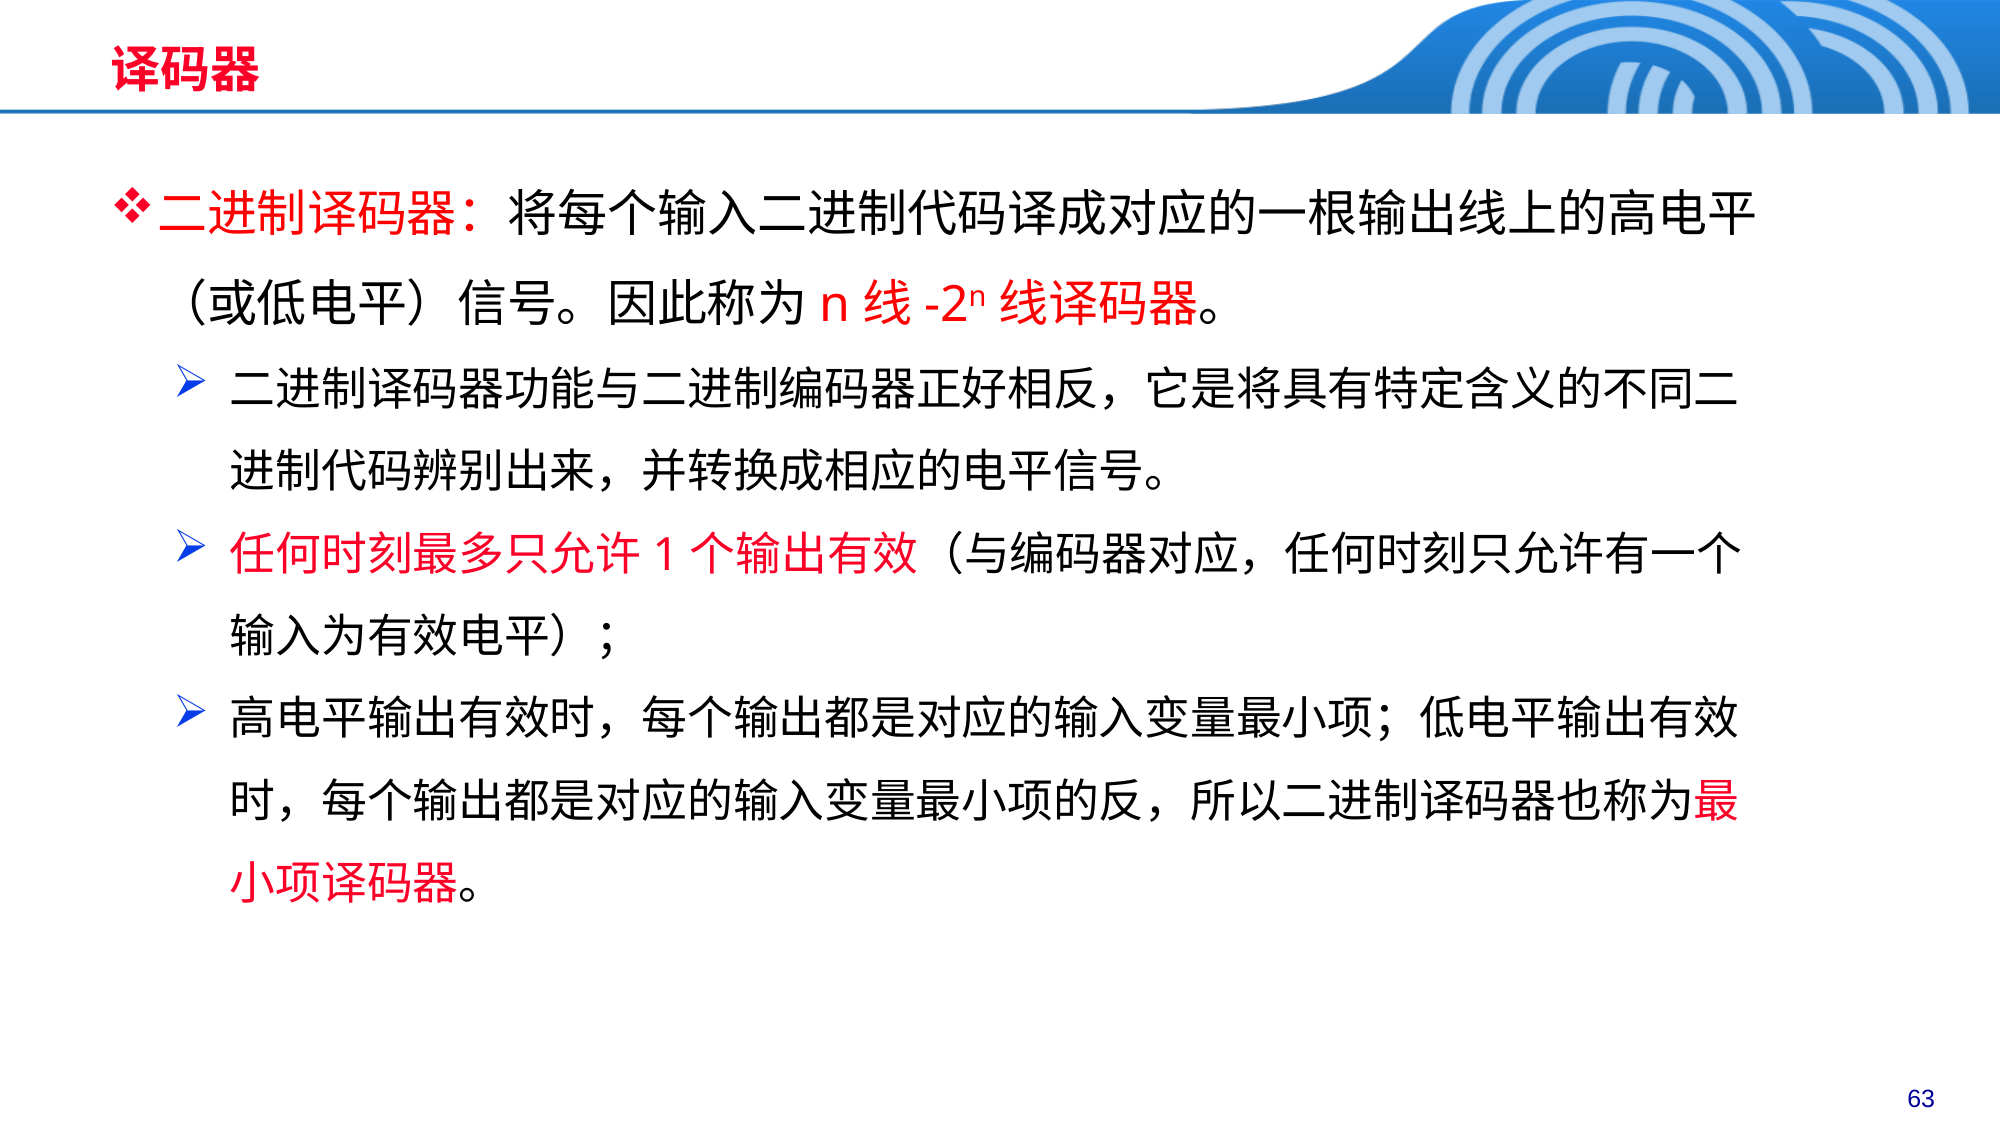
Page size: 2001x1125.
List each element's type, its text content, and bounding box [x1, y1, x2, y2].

title 译码器 [99, 40, 964, 103]
picture [0, 0, 2000, 114]
list 二进制译码器：将每个输入二进制代码译成对应的一根输出线上的高电平（或低电平）信号。因此称为n线-2n线译码器。 二进制译码器功能与二进制编码器正好相反，它是将具有特定含义的不同二进制代码辨别出来，并转换成相应的电平信号。 任何时刻最多只允许1个输出有效（与编码器对应，任何时刻只允许有一个输入为有效电平）； 高电平输出有效时，每个输出都是对应的输入变量最小项；低电平输出有效时，每个输出都是对应的输入变量最小项的反，所以二进制译码器也称为最小项译码器。 [99, 147, 1792, 1029]
